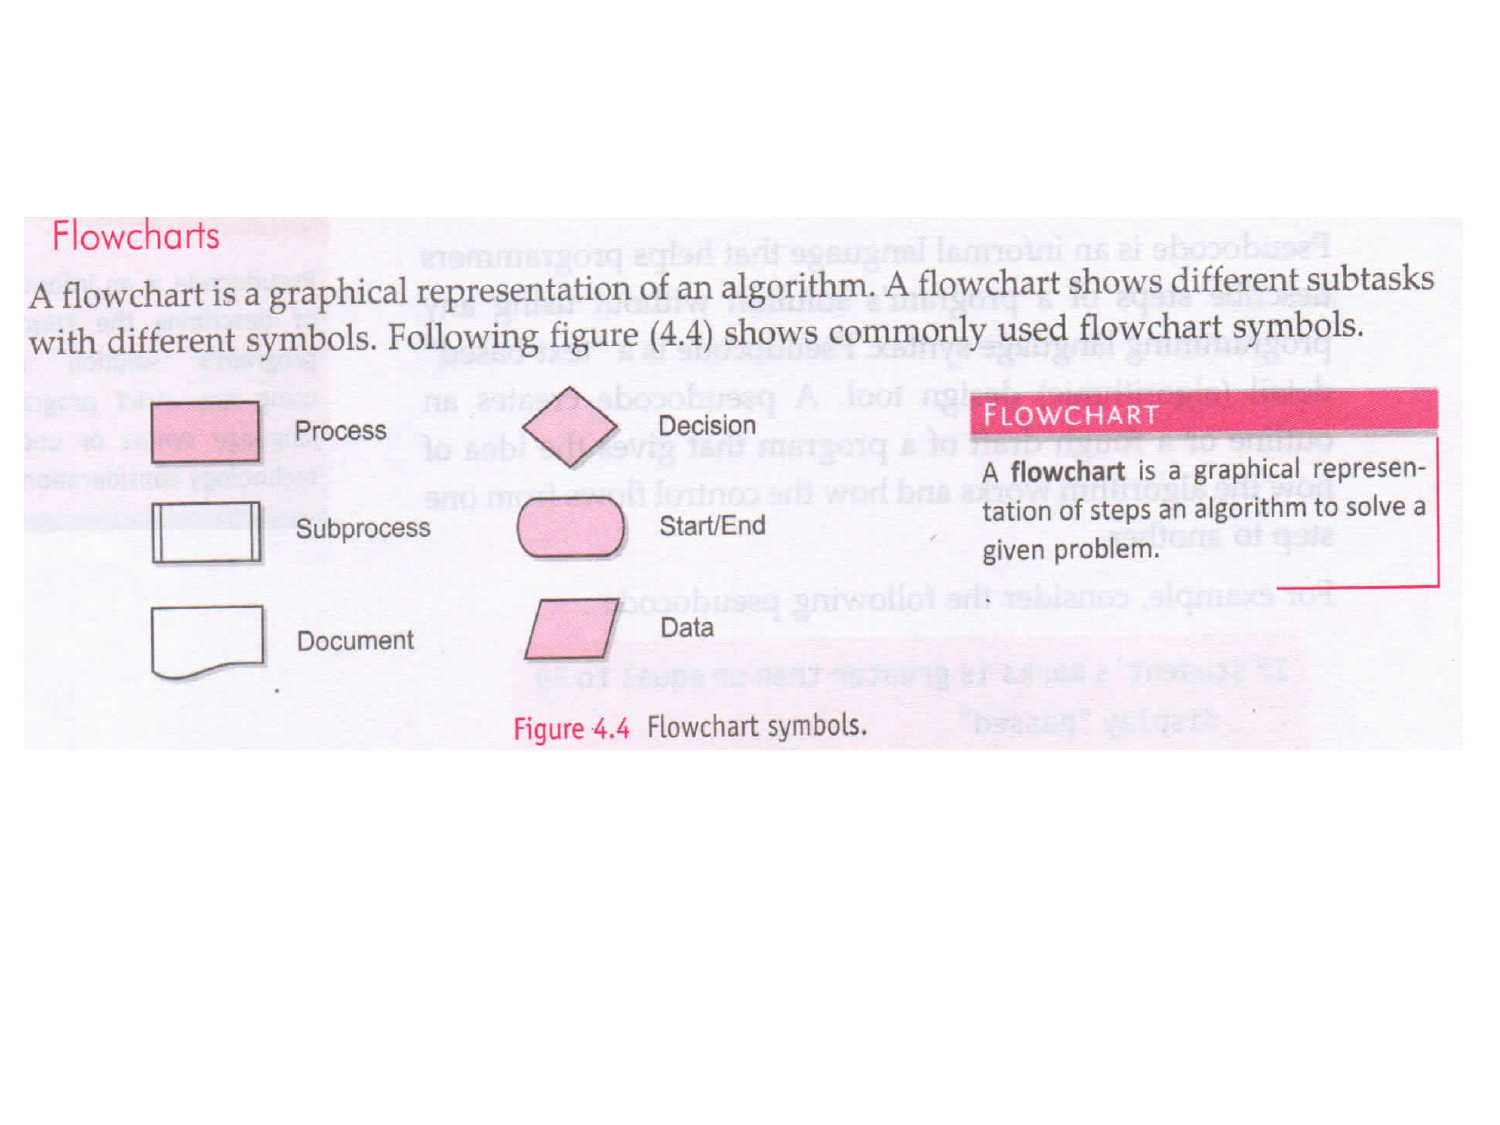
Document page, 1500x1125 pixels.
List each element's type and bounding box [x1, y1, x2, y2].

picture [24, 217, 1463, 751]
